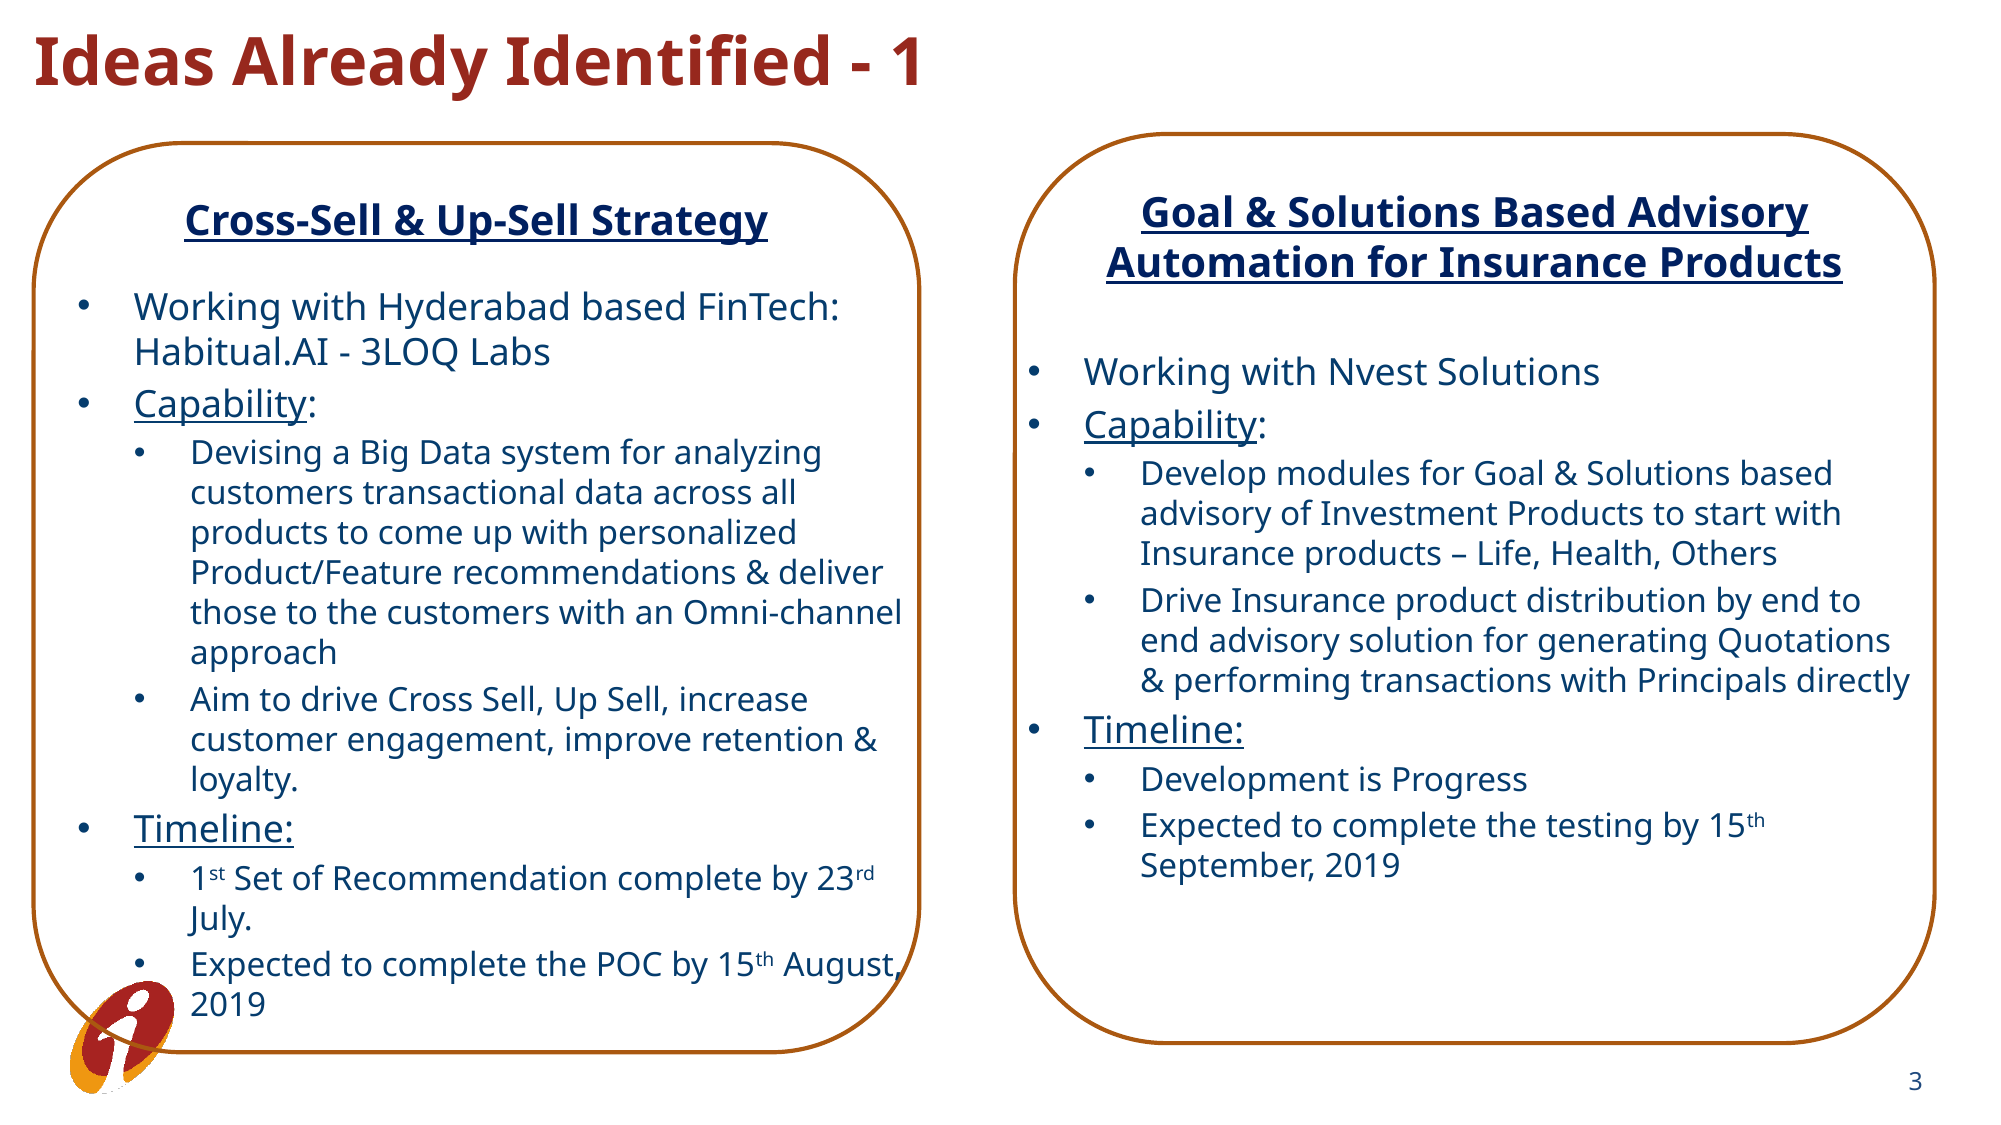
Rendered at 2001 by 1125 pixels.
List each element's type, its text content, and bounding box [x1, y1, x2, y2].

text_box Goal & Solutions Based Advisory Automation for Insurance Products [1012, 131, 1937, 926]
list Working with Nvest Solutions Capability: Develop modules for Goal & Solutions based advisory of Investment Products to start with Insurance products – Life, Health, Others Drive Insurance product distribution by end to end advisory solution for generating Quotations & performing transactions with Principals directly Timeline: Development is Progress Expected to complete the testing by 15th September, 2019 [1012, 340, 1933, 1038]
slide_number 3 [1837, 1052, 1938, 1113]
list Ideas Already Identified - 1 [19, 11, 1937, 135]
text_box Cross-Sell & Up-Sell Strategy [84, 1019, 869, 1055]
picture [62, 1019, 181, 1100]
text_box Goal & Solutions Based Advisory Automation for Insurance Products [1119, 1038, 1830, 1046]
list Working with Hyderabad based FinTech: Habitual.AI - 3LOQ Labs Capability: Devising a Big Data system for analyzing customers transactional data across all products to come up with personalized Product/Feature recommendations & deliver those to the customers with an Omni-channel approach Aim to drive Cross Sell, Up Sell, increase customer engagement, improve retention & loyalty. Timeline: 1st Set of Recommendation complete by 23rd July. Expected to complete the POC by 15th August, 2019 [62, 275, 945, 1019]
text_box Cross-Sell & Up-Sell Strategy [31, 140, 921, 996]
